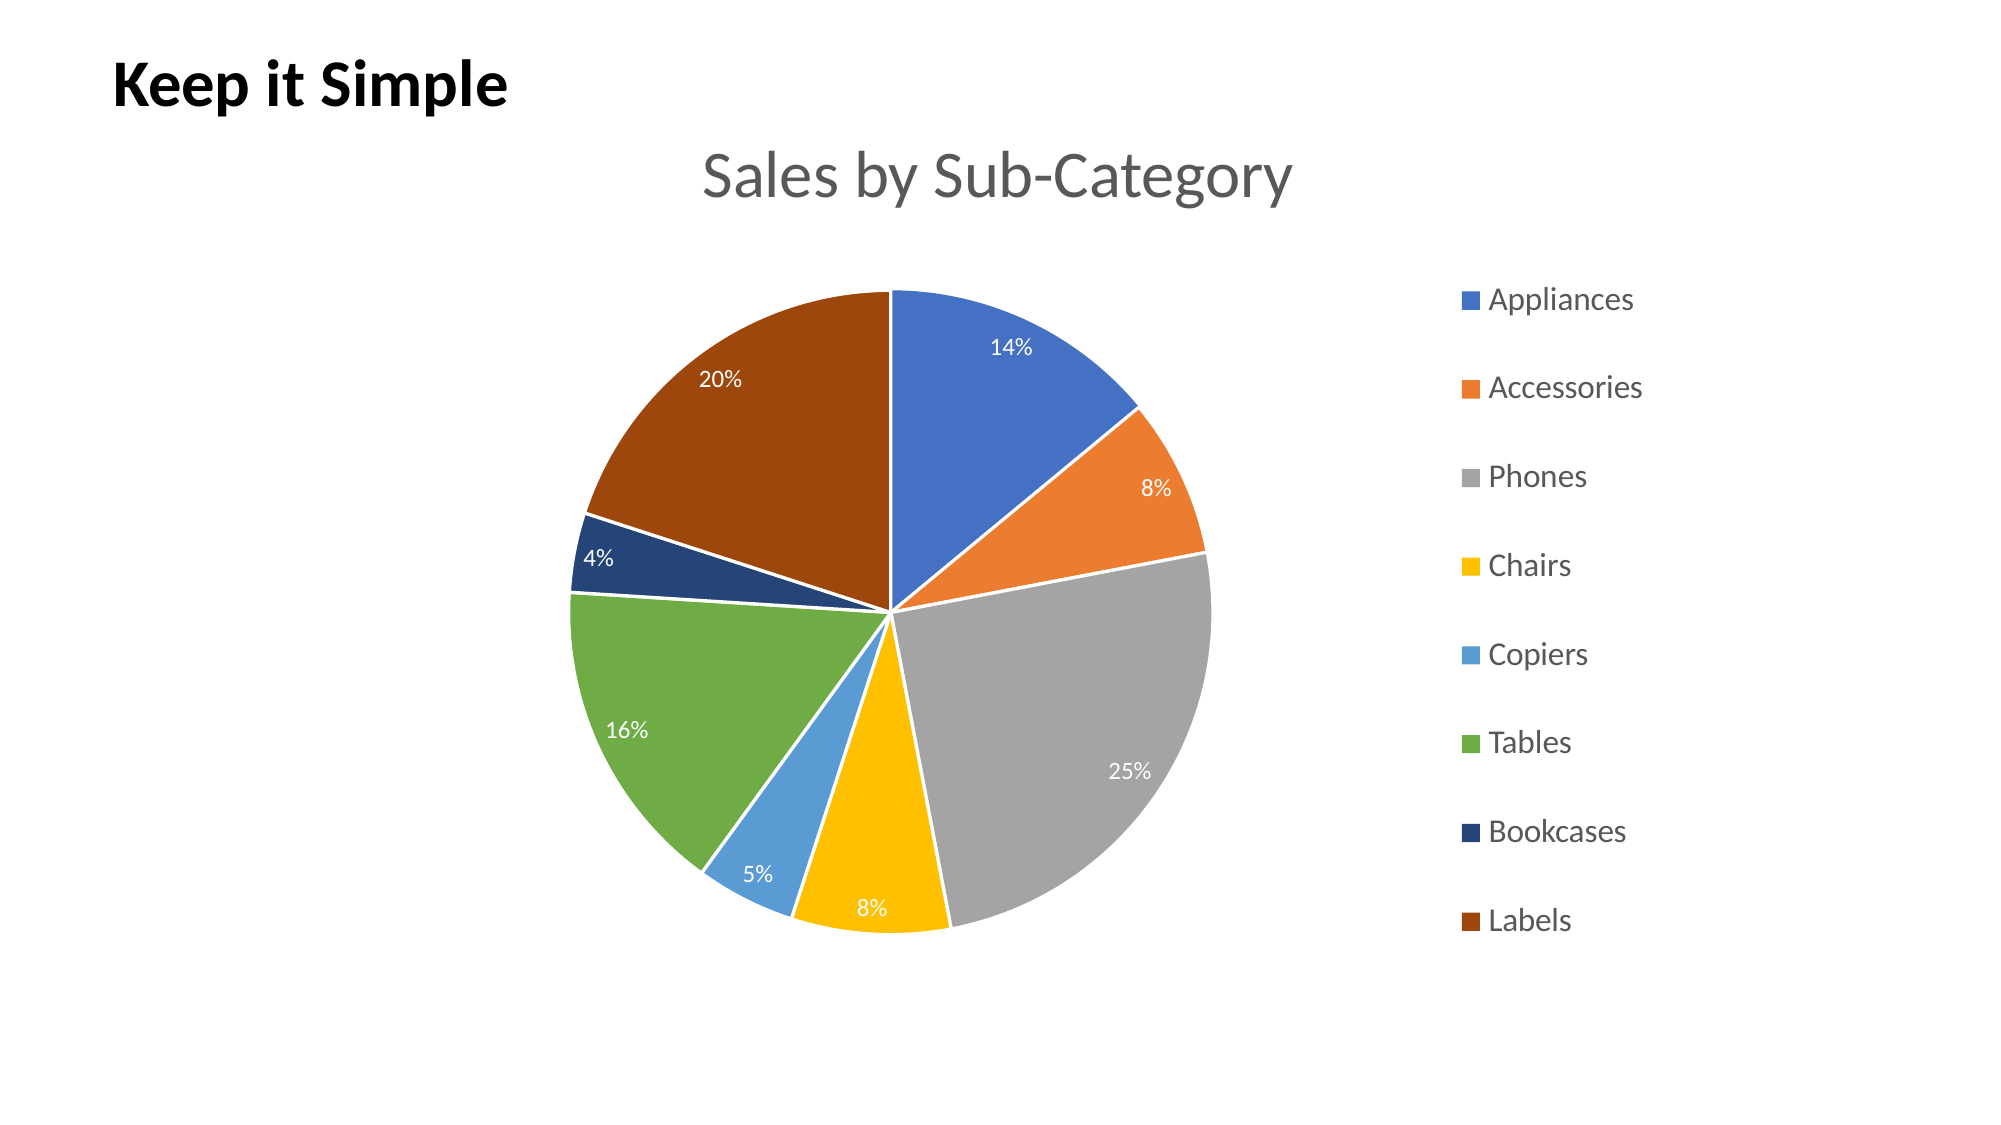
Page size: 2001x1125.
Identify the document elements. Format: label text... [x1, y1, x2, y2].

text_box [1461, 823, 1480, 843]
text_box Copiers [1486, 629, 1593, 672]
text_box [1461, 291, 1480, 310]
text_box [1461, 646, 1480, 665]
text_box [1461, 735, 1480, 754]
text_box Appliances [1486, 274, 1638, 317]
text_box Bookcases [1486, 807, 1632, 850]
text_box Phones [1486, 452, 1591, 495]
title Keep it Simple [110, 0, 511, 175]
text_box [1461, 380, 1480, 399]
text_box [566, 288, 1215, 937]
text_box [1461, 468, 1480, 488]
text_box Accessories [1486, 363, 1648, 406]
text_box [1461, 912, 1480, 931]
text_box Sales by Sub-Category [700, 128, 1300, 211]
text_box [1461, 557, 1480, 576]
text_box Tables [1486, 718, 1578, 761]
text_box Labels [1486, 896, 1576, 938]
text_box Chairs [1486, 541, 1575, 583]
